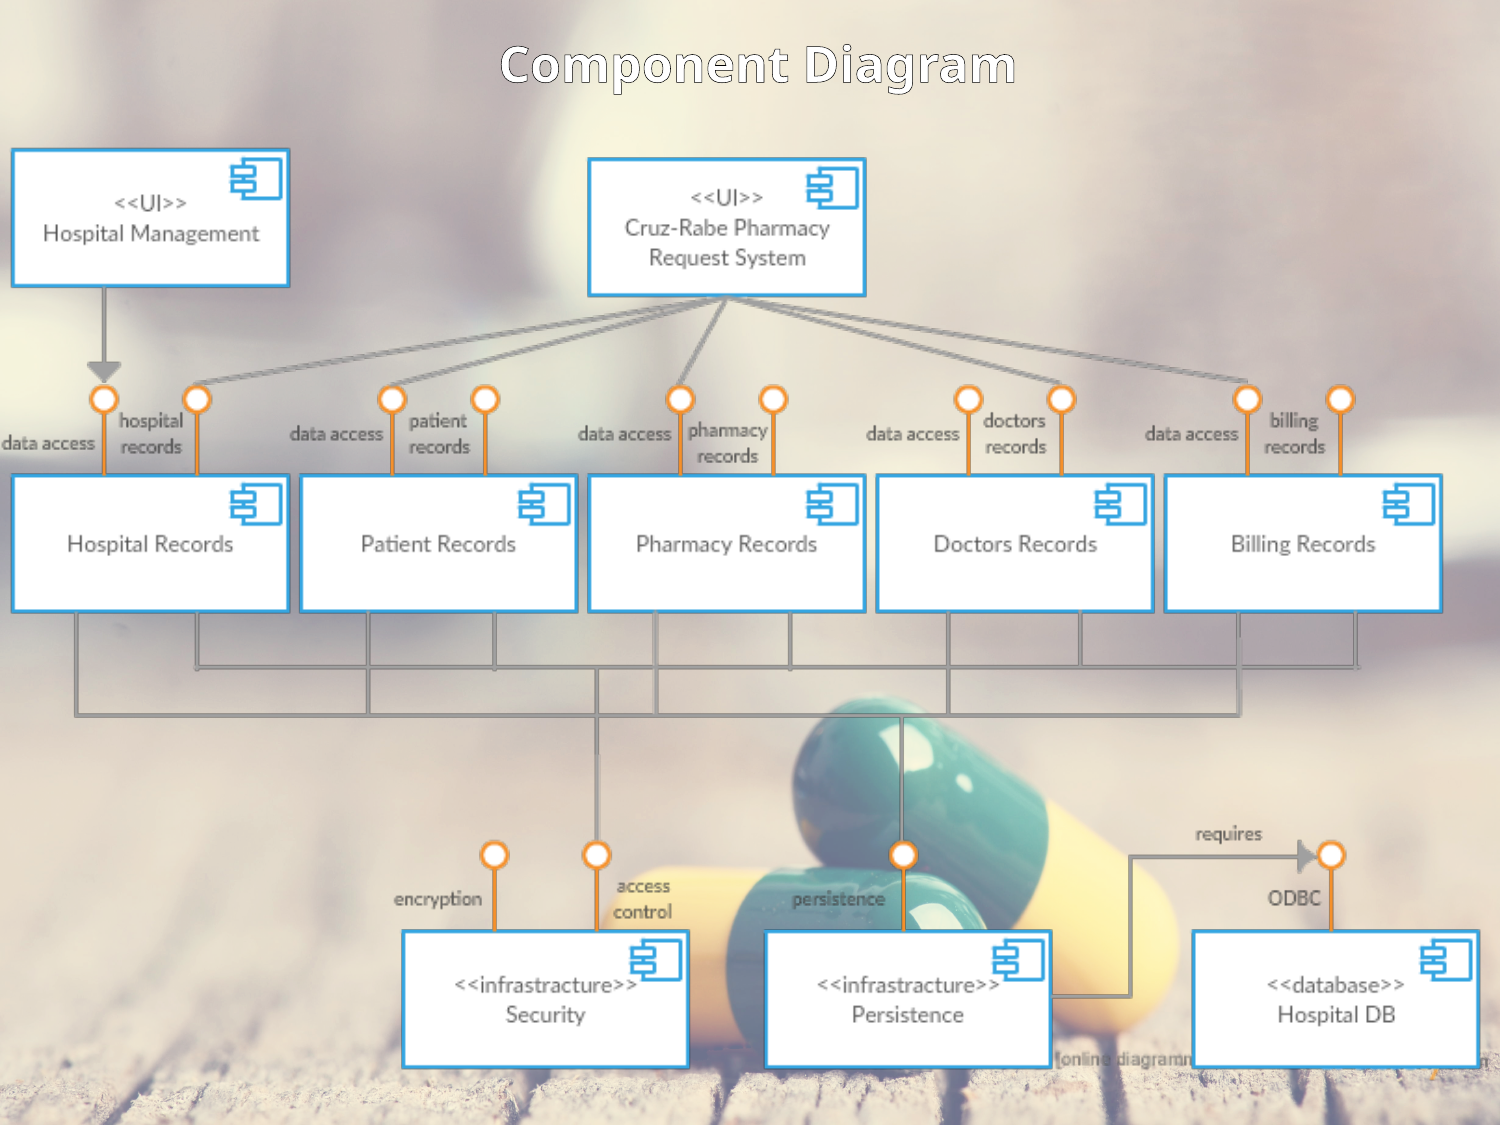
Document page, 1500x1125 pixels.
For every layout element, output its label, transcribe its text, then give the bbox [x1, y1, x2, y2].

picture [0, 130, 1499, 1088]
text_box Component Diagram [483, 24, 1033, 100]
